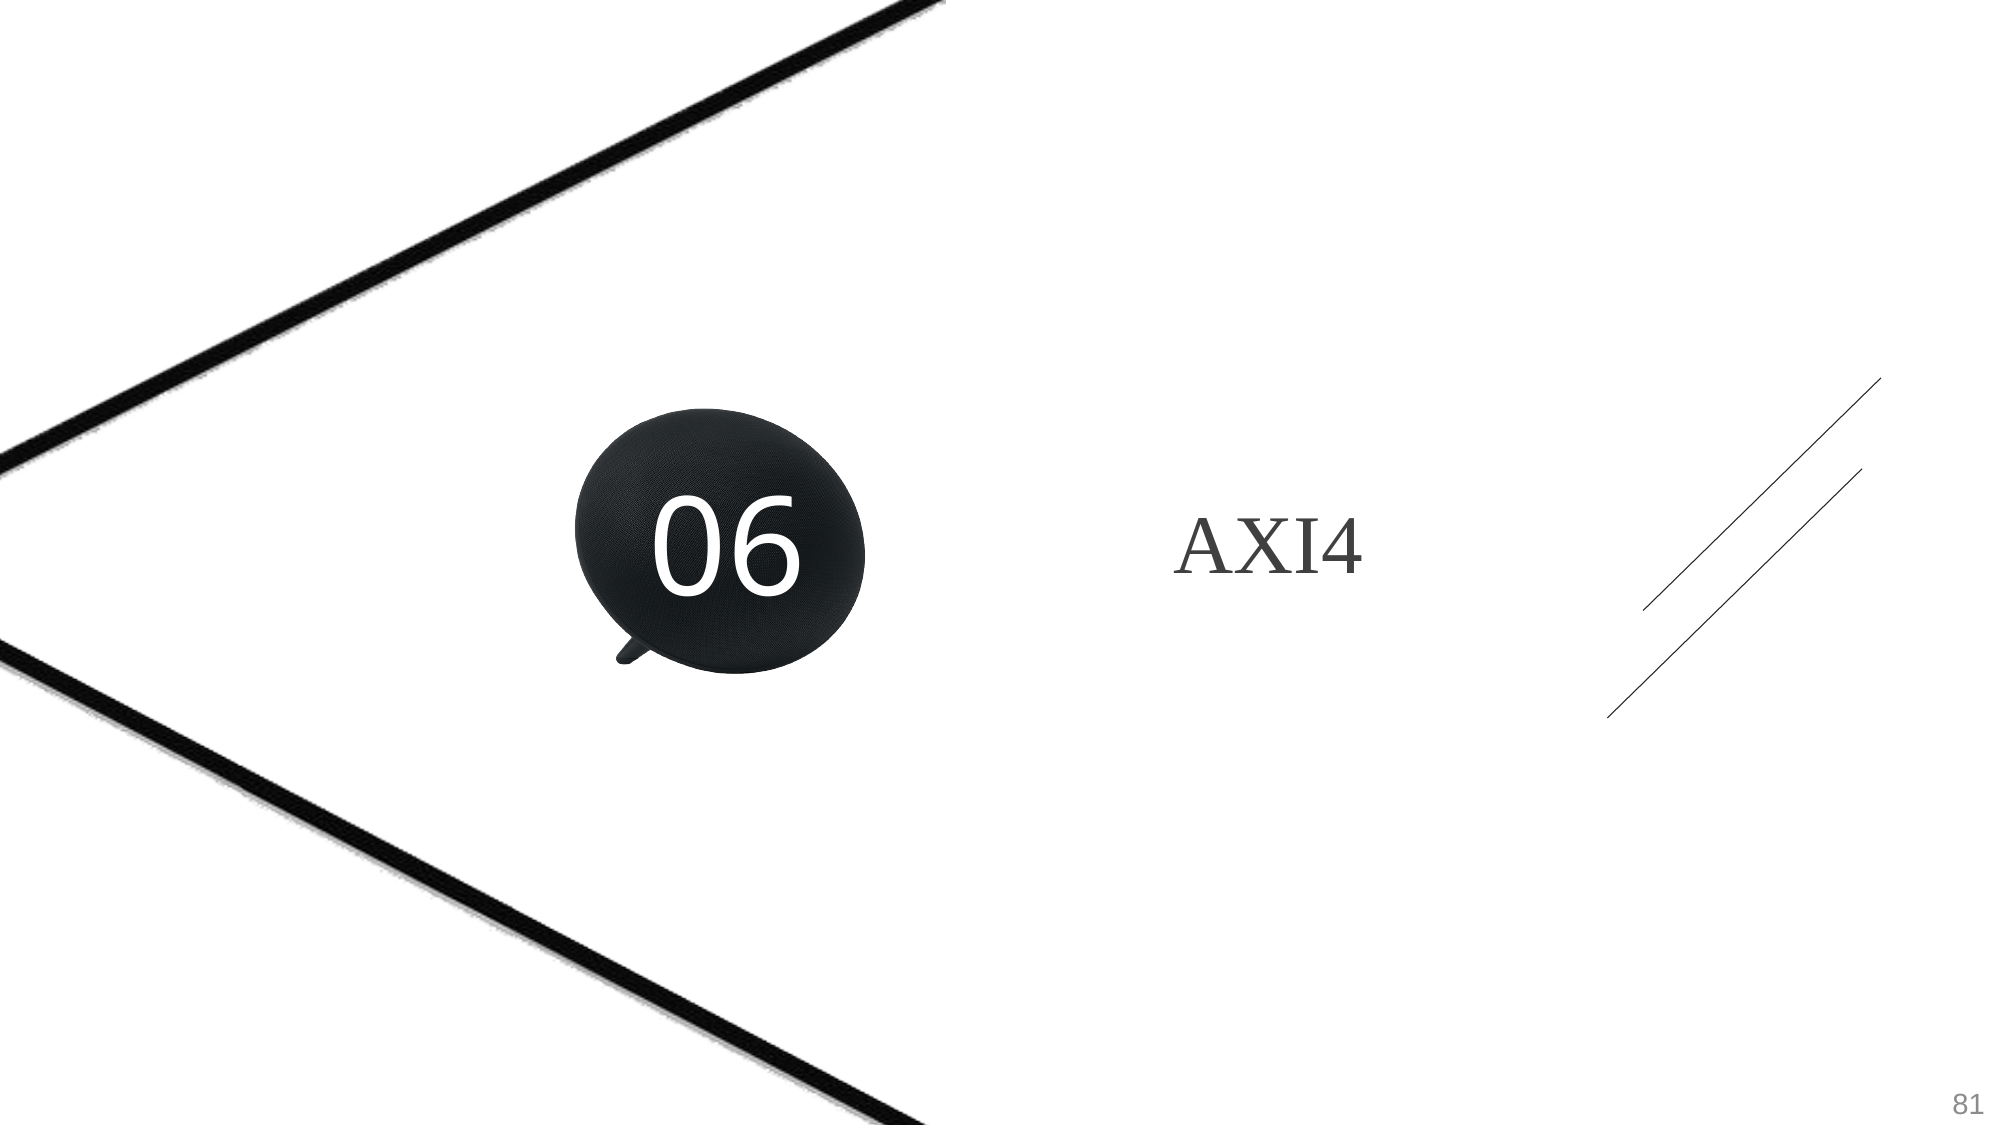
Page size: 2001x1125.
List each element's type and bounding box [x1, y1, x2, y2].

text_box [561, 393, 876, 689]
text_box [946, 377, 1920, 718]
picture [0, 0, 946, 1125]
slide_number [1550, 1072, 2000, 1125]
